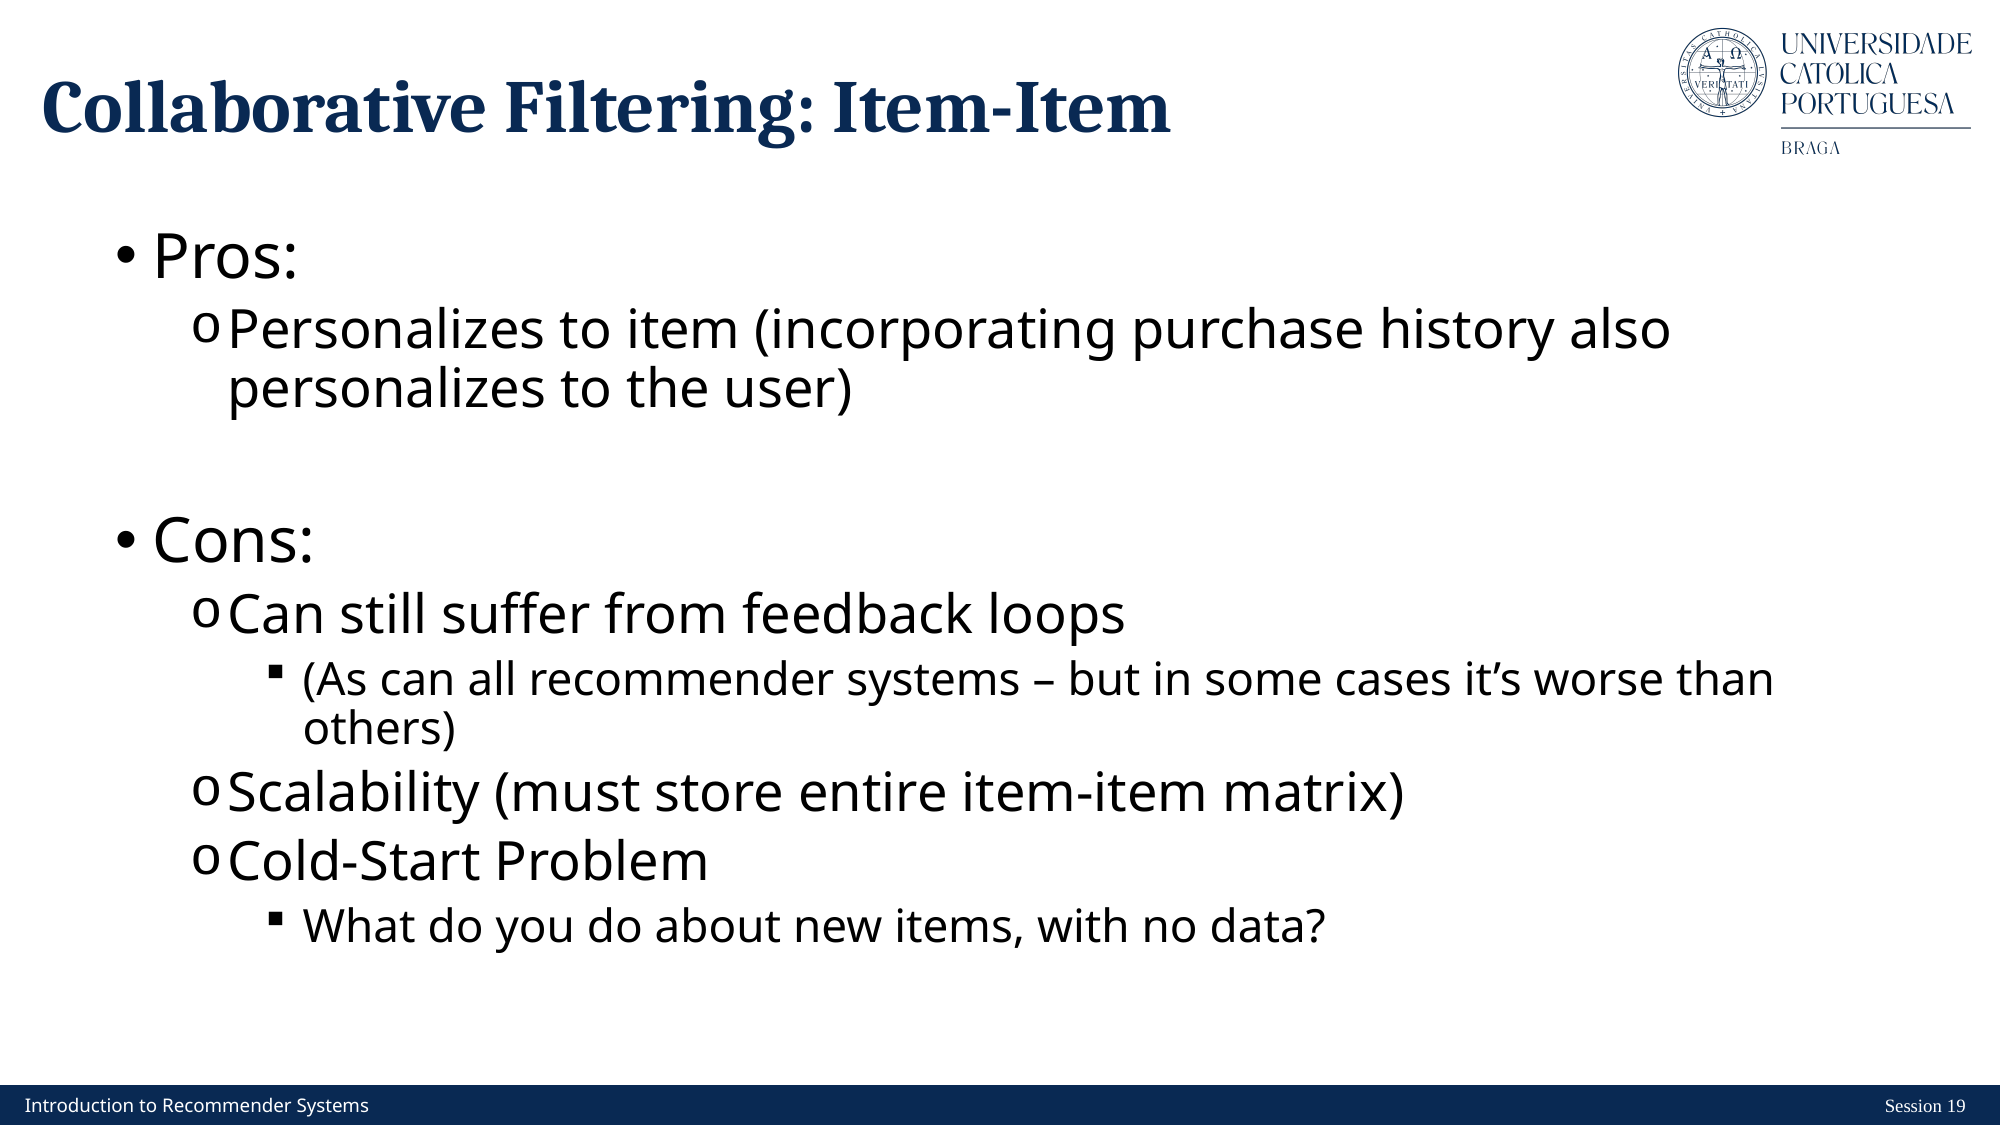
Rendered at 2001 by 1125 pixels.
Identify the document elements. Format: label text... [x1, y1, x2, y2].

title Collaborative Filtering: Item-Item [27, 0, 1753, 218]
picture [1672, 18, 1982, 163]
text_box Session 19 [865, 1086, 1981, 1125]
text_box Pros: Personalizes to item (incorporating purchase history also personalizes to the user) Cons: Can still suffer from feedback loops (As can all recommender systems – but in some cases it’s worse than others) Scalability (must store entire item-item matrix) Cold-Start Problem What do you do about new items, with no data? [100, 216, 1897, 1046]
text_box Introduction to Recommender Systems [9, 1086, 865, 1125]
text_box [0, 1085, 2000, 1125]
